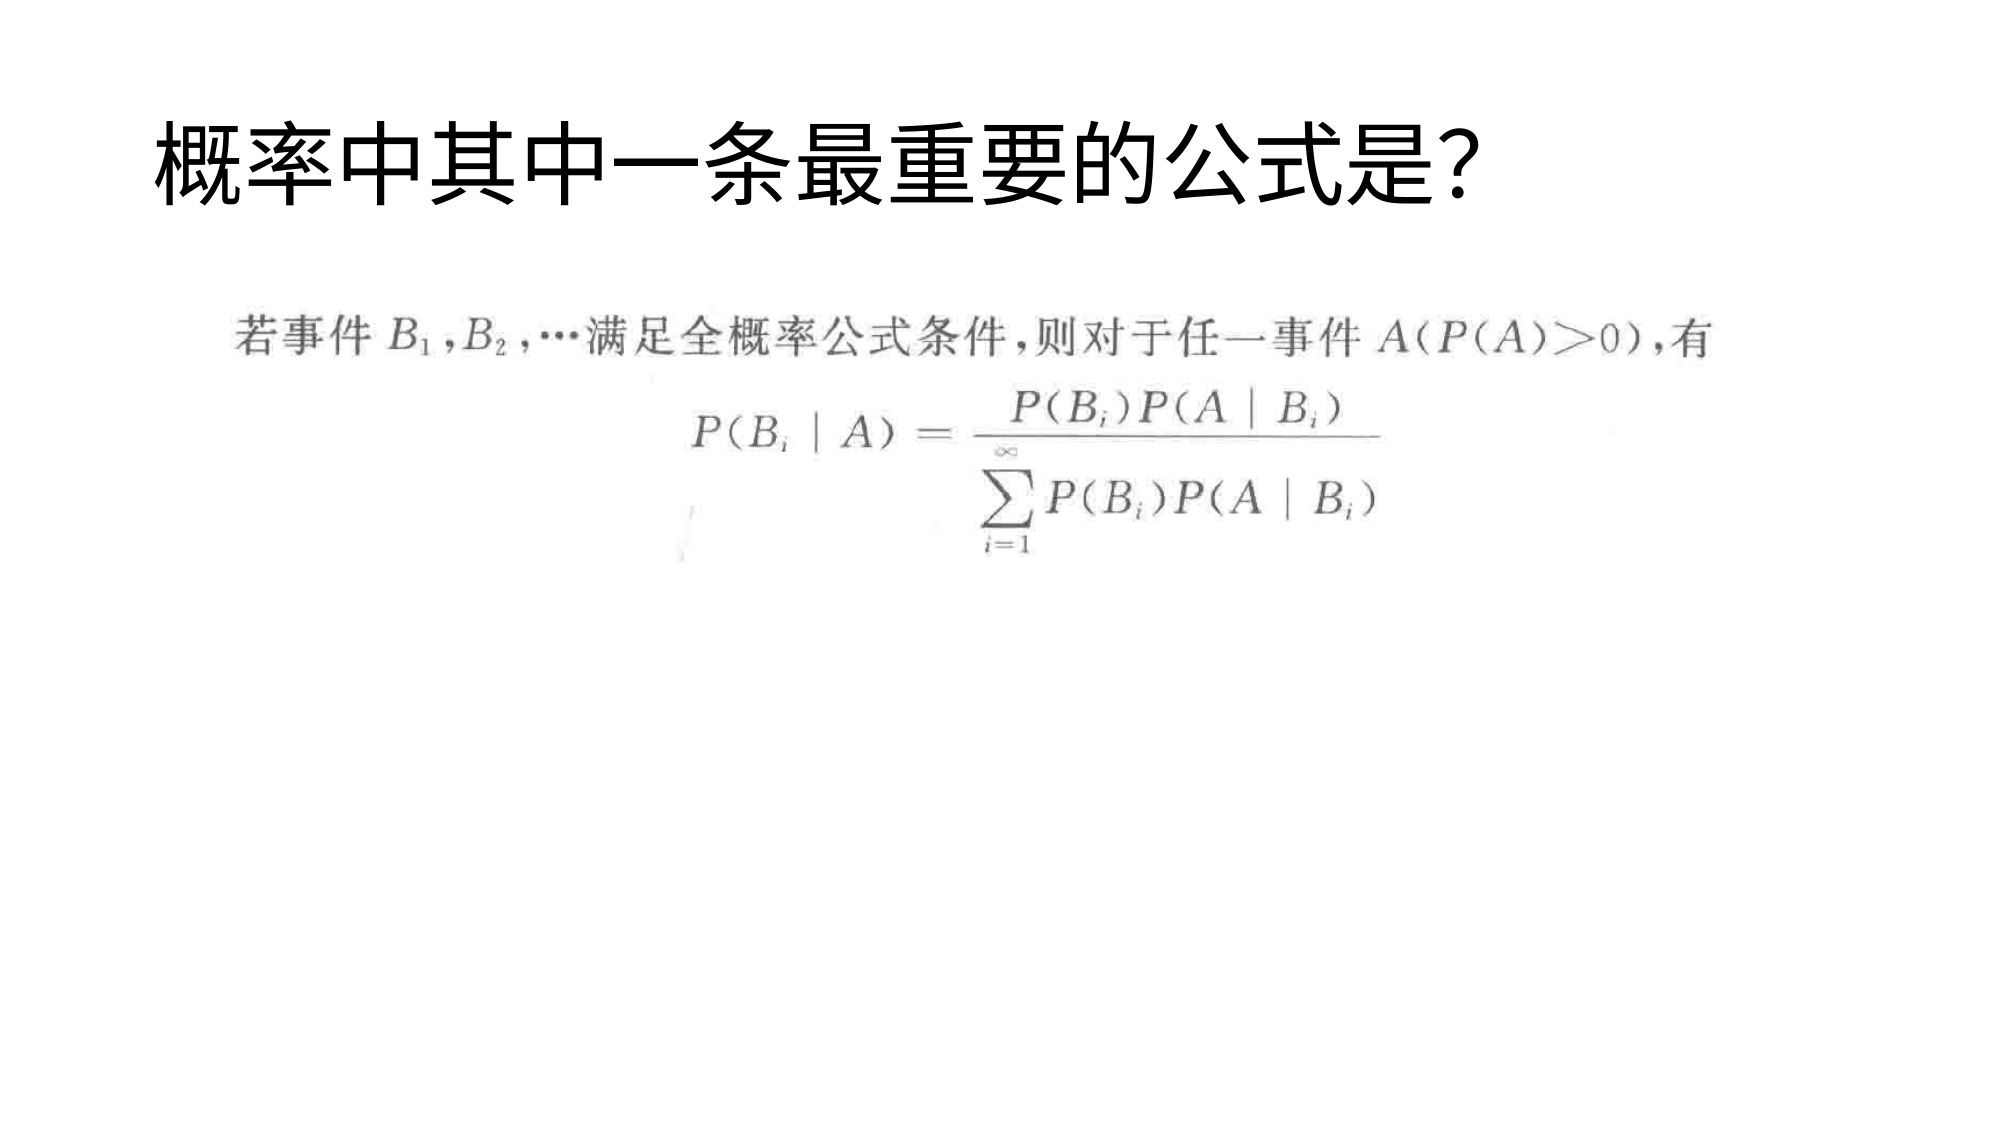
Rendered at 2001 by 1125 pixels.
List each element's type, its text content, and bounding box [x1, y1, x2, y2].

picture [230, 299, 1731, 565]
title 概率中其中一条最重要的公式是？ [137, 59, 1863, 278]
